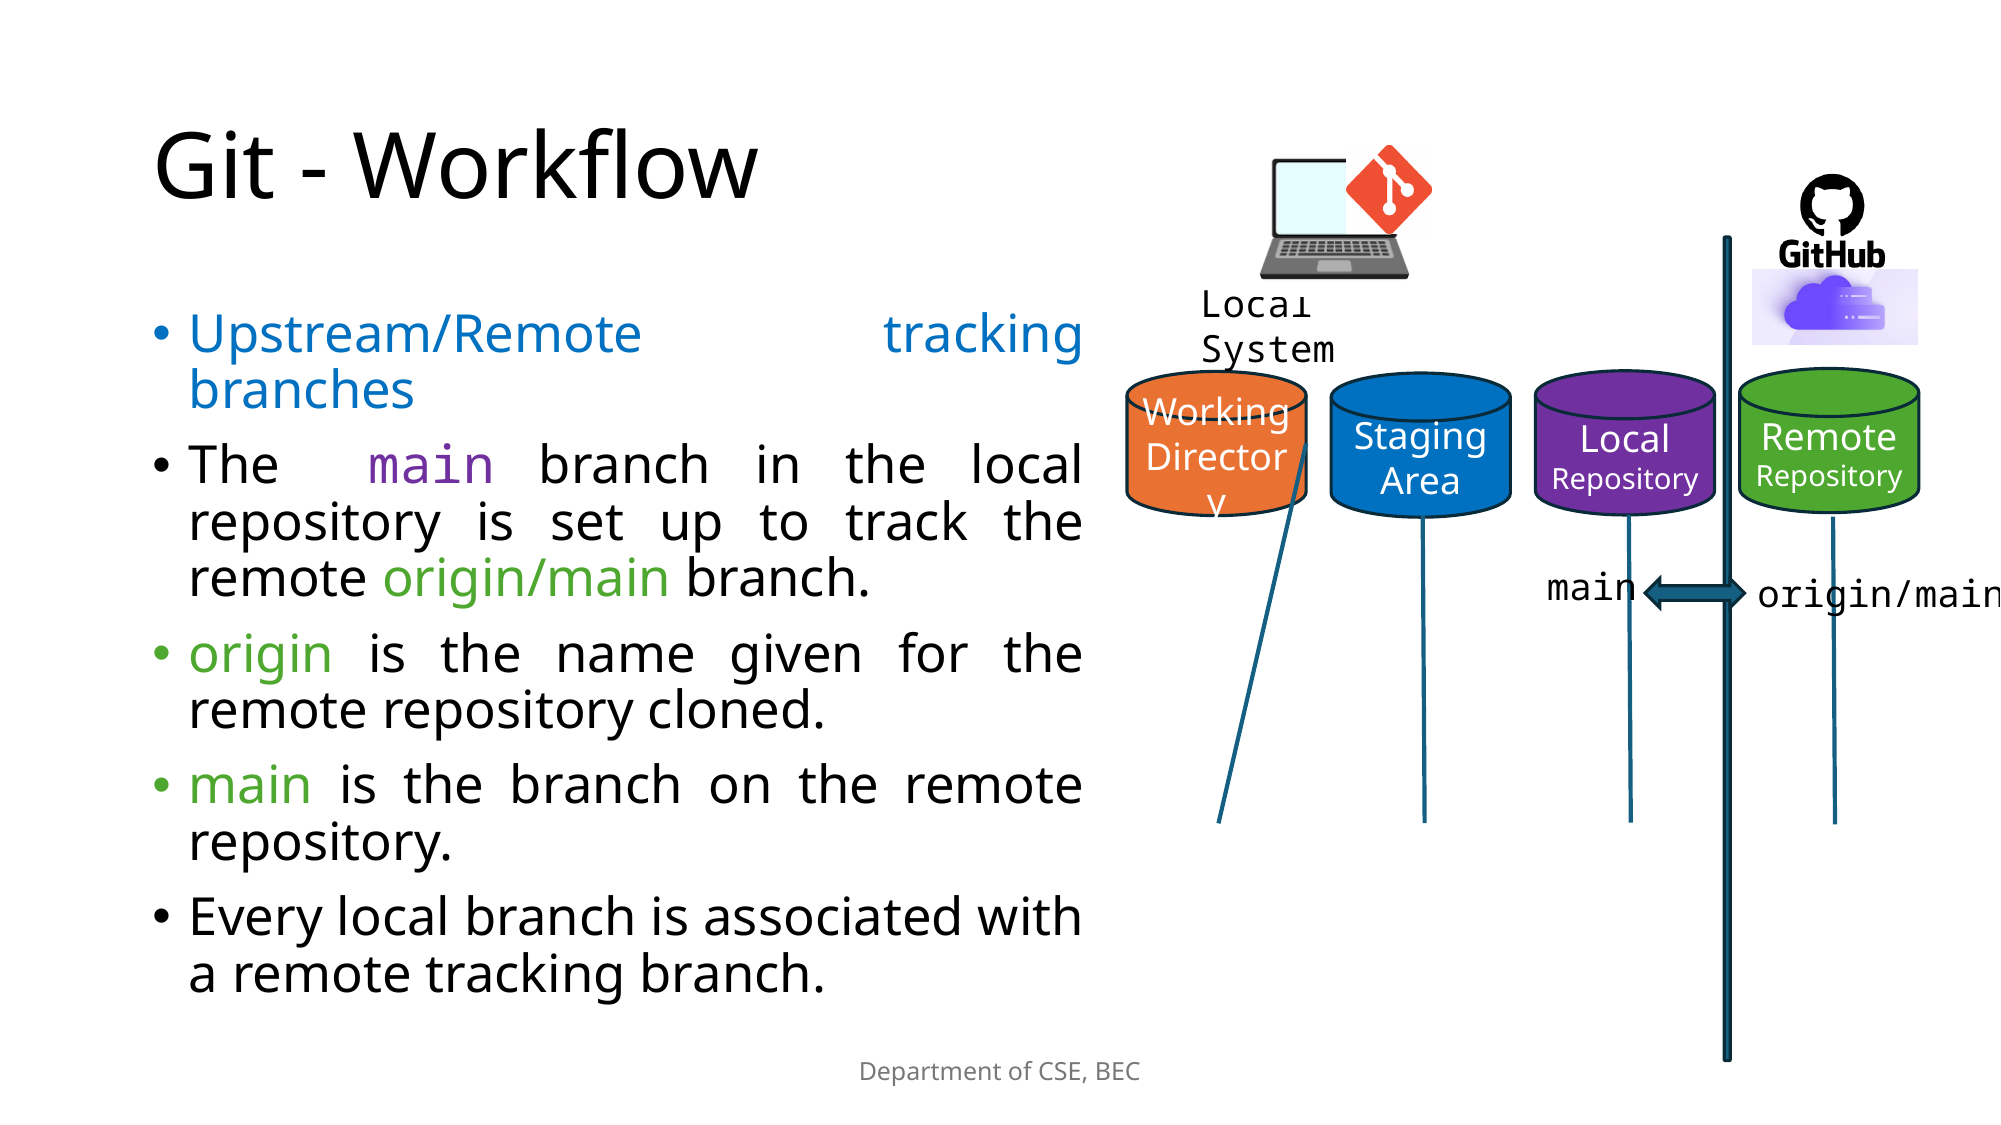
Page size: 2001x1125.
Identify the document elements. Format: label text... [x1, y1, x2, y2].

title Git - Workflow [137, 59, 1863, 278]
picture [1745, 171, 1920, 270]
footer Department of CSE, BEC [662, 1042, 1338, 1103]
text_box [1252, 141, 1432, 297]
list Upstream/Remote tracking branches The main branch in the local repository is set up to track the remote origin/main branch. origin is the name given for the remote repository cloned. main is the branch on the remote repository. Every local branch is associated with a remote tracking branch. [137, 299, 1100, 1014]
text_box origin/main [1920, 562, 2000, 623]
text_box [1126, 236, 1920, 1062]
